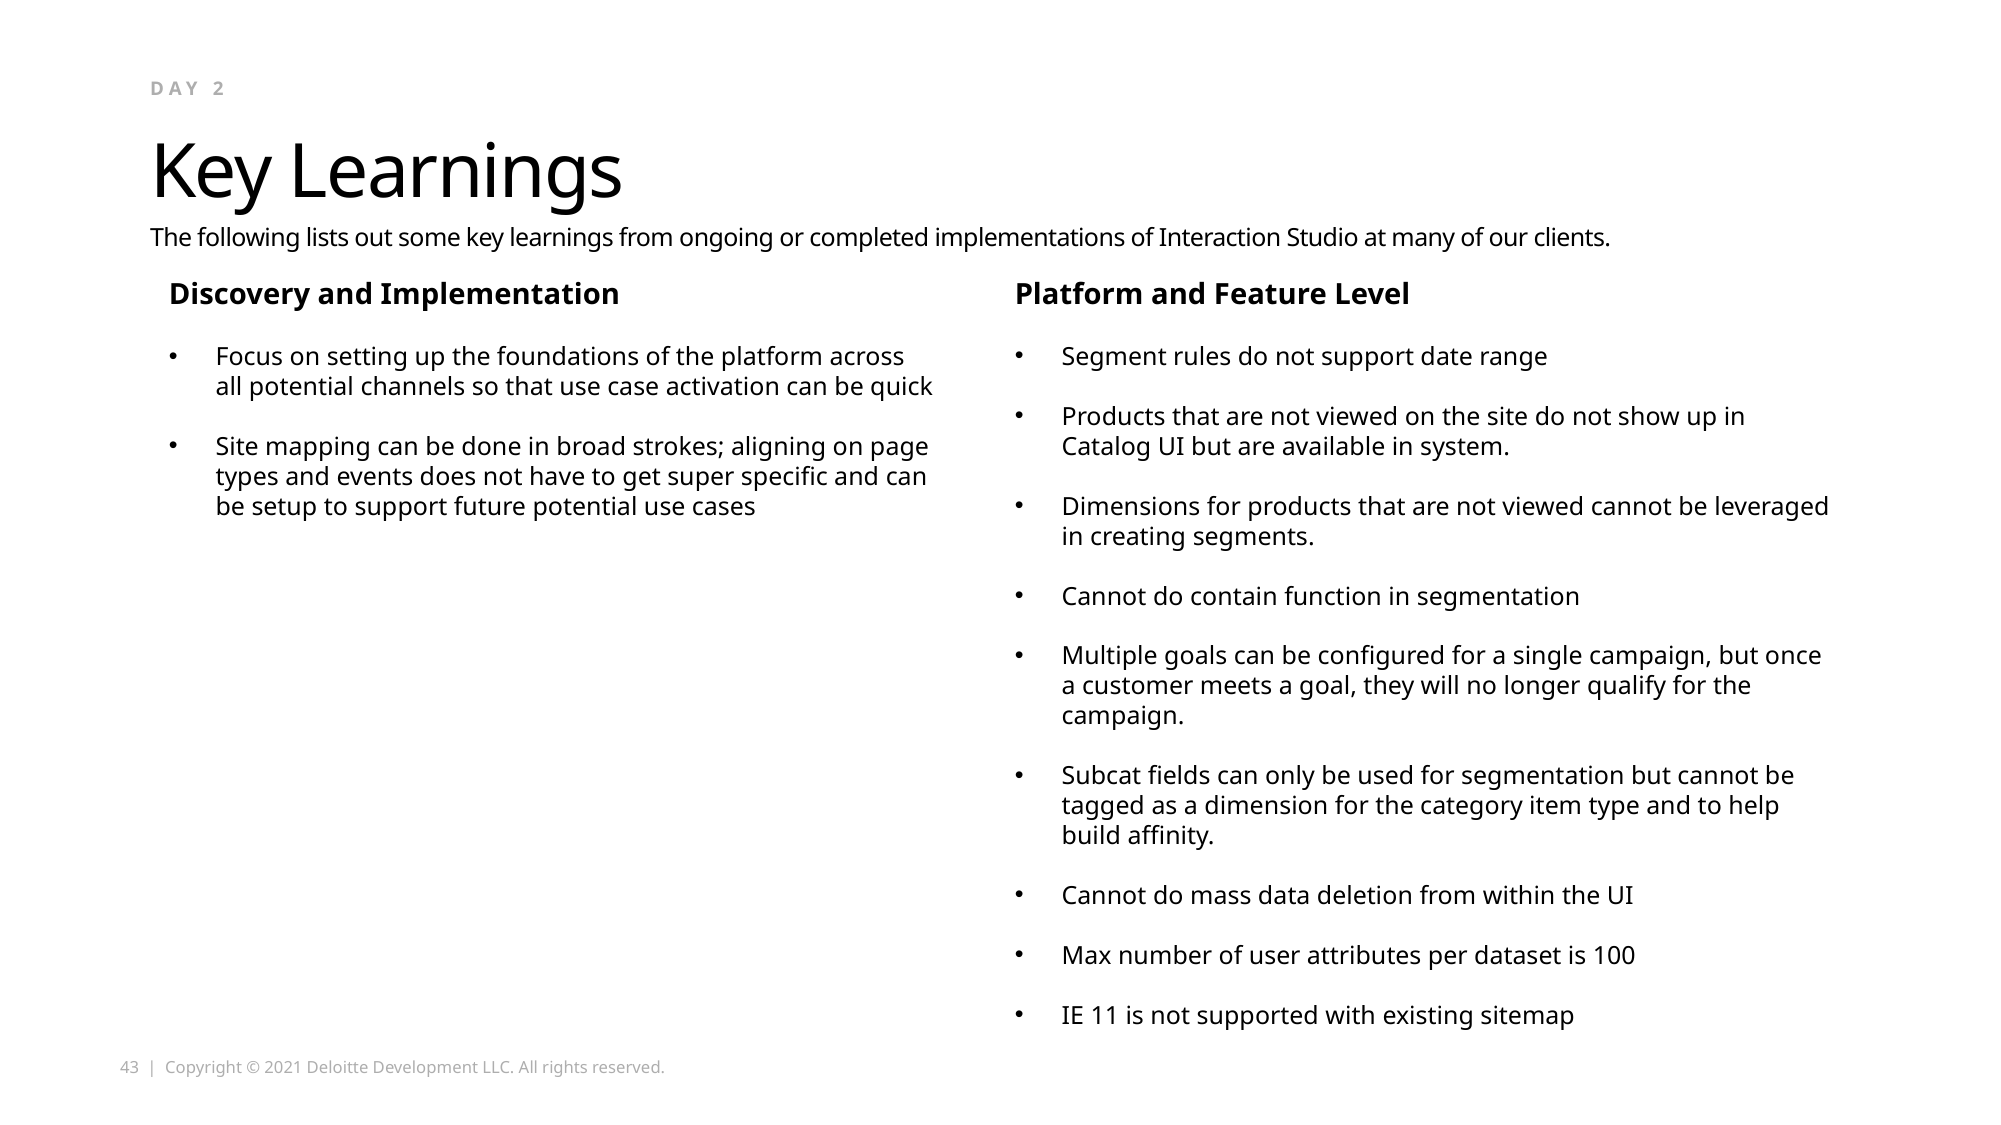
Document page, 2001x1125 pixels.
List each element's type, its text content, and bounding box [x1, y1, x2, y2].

text_box [314, 149, 1684, 209]
list Day 2 [150, 76, 701, 110]
list The following lists out some key learnings from ongoing or completed implementations of Interaction Studio at many of our clients. [150, 221, 1850, 300]
text_box Platform and Feature Level Segment rules do not support date range Products that are not viewed on the site do not show up in Catalog UI but are available in system. Dimensions for products that are not viewed cannot be leveraged in creating segments. Cannot do contain function in segmentation Multiple goals can be configured for a single campaign, but once a customer meets a goal, they will no longer qualify for the campaign. Subcat fields can only be used for segmentation but cannot be tagged as a dimension for the category item type and to help build affinity. Cannot do mass data deletion from within the UI Max number of user attributes per dataset is 100 IE 11 is not supported with existing sitemap [999, 268, 1846, 1037]
text_box Discovery and Implementation Focus on setting up the foundations of the platform across all potential channels so that use case activation can be quick Site mapping can be done in broad strokes; aligning on page types and events does not have to get super specific and can be setup to support future potential use cases [154, 268, 954, 588]
title Key Learnings [150, 113, 1850, 212]
